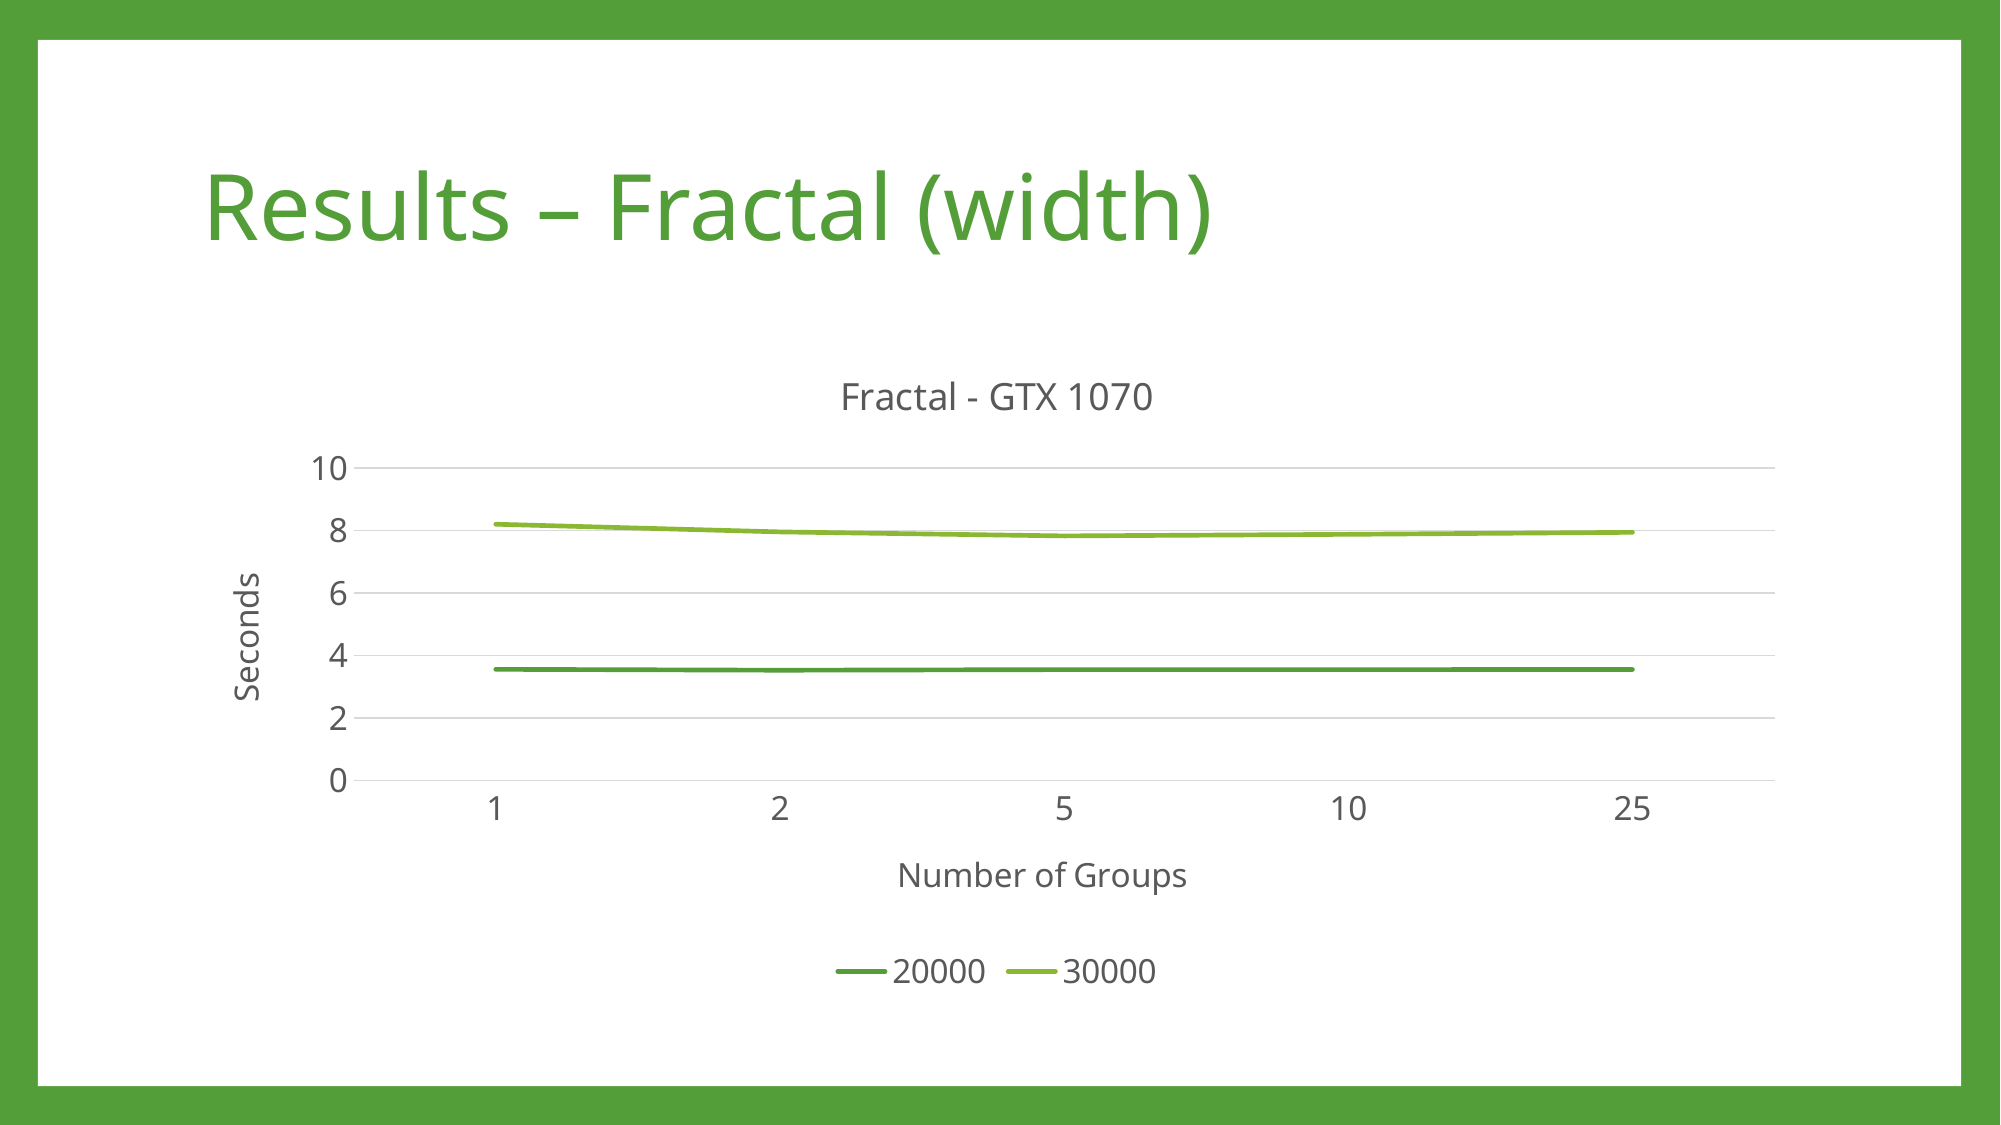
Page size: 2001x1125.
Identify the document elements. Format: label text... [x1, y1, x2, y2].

chart [187, 337, 1808, 1001]
title Results – Fractal (width) [187, 99, 1808, 323]
